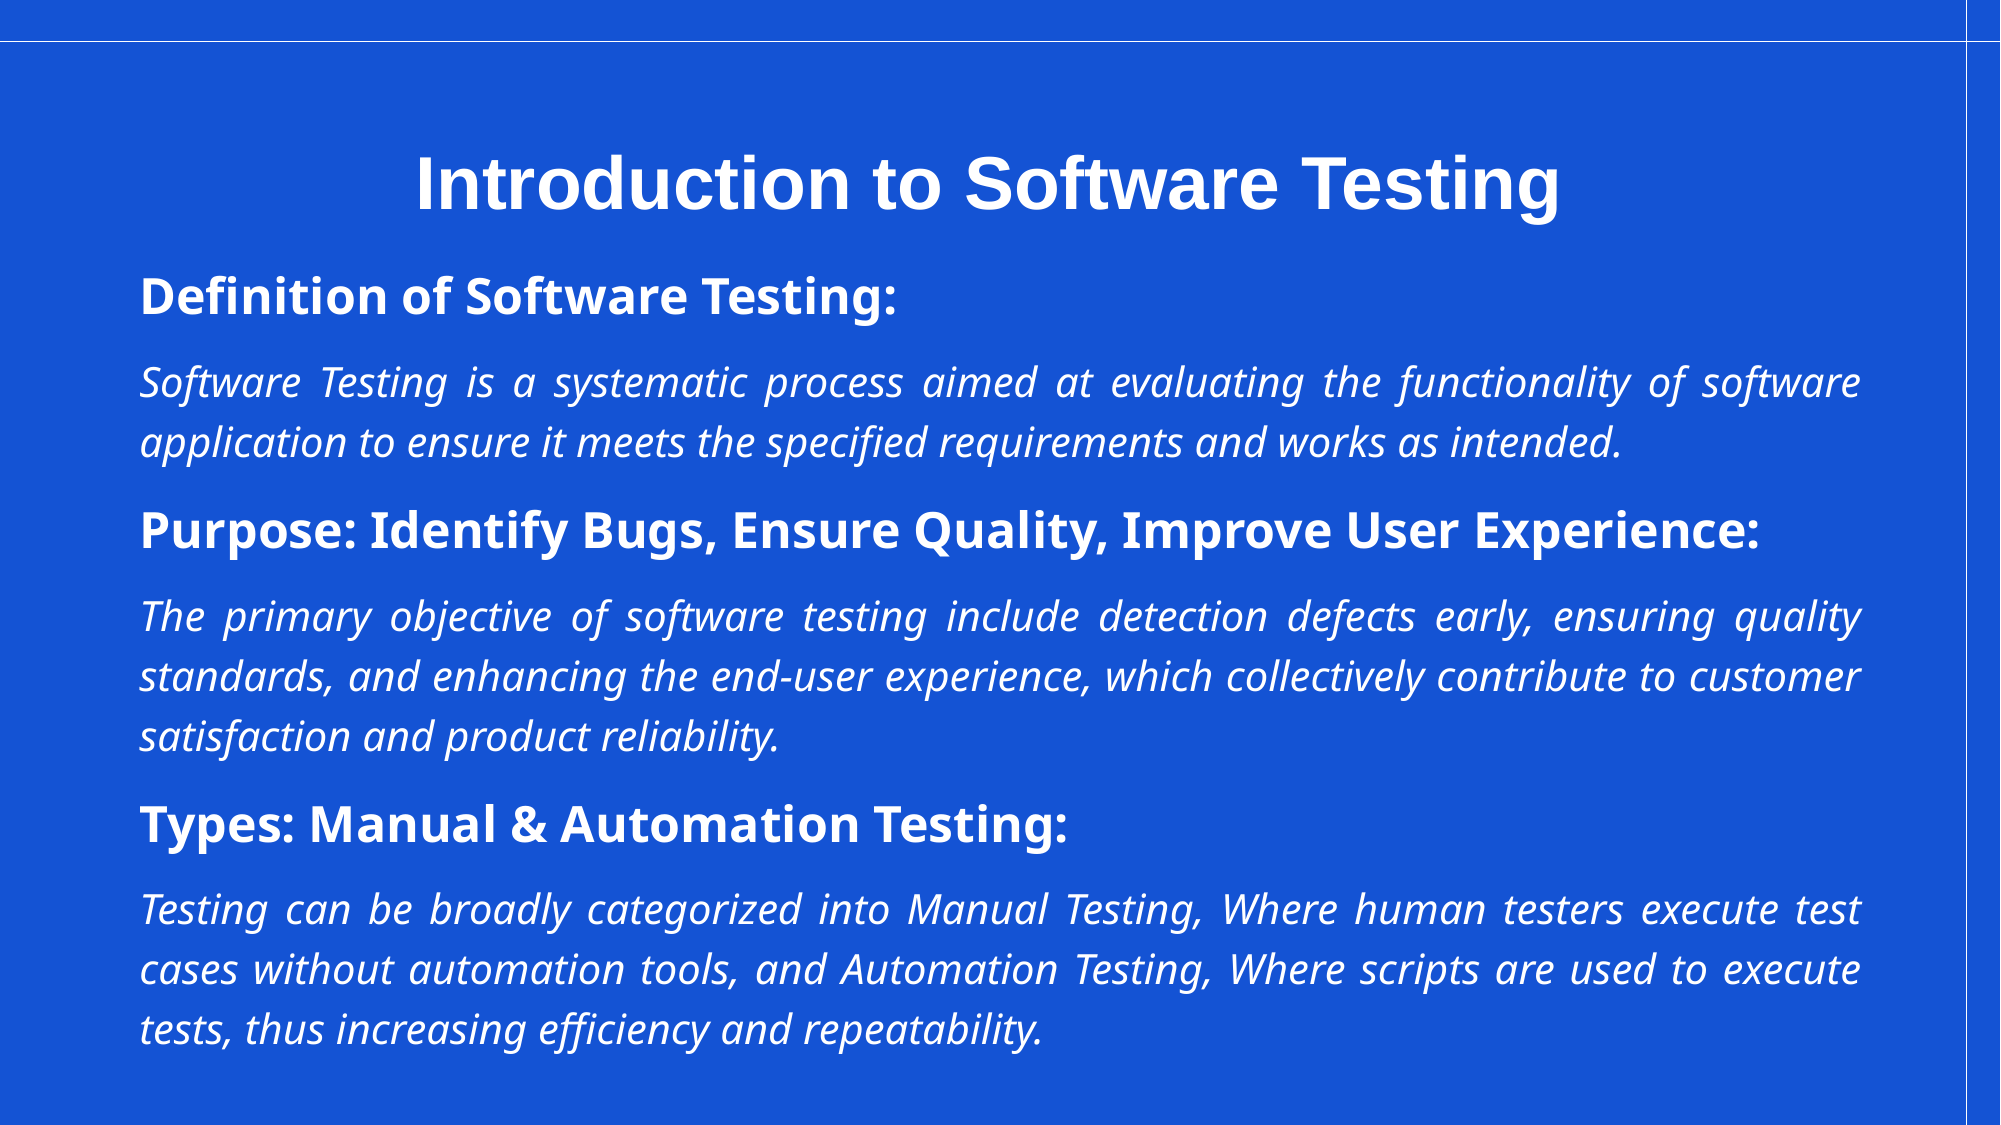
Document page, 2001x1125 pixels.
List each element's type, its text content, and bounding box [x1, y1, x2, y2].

title Introduction to Software Testing [138, 136, 1862, 224]
list Definition of Software Testing: Software Testing is a systematic process aimed at evaluating the functionality of software application to ensure it meets the specified requirements and works as intended. Purpose: Identify Bugs, Ensure Quality, Improve User Experience: The primary objective of software testing include detection defects early, ensuring quality standards, and enhancing the end-user experience, which collectively contribute to customer satisfaction and product reliability. Types: Manual & Automation Testing: Testing can be broadly categorized into Manual Testing, Where human testers execute test cases without automation tools, and Automation Testing, Where scripts are used to execute tests, thus increasing efficiency and repeatability. [139, 253, 1863, 987]
